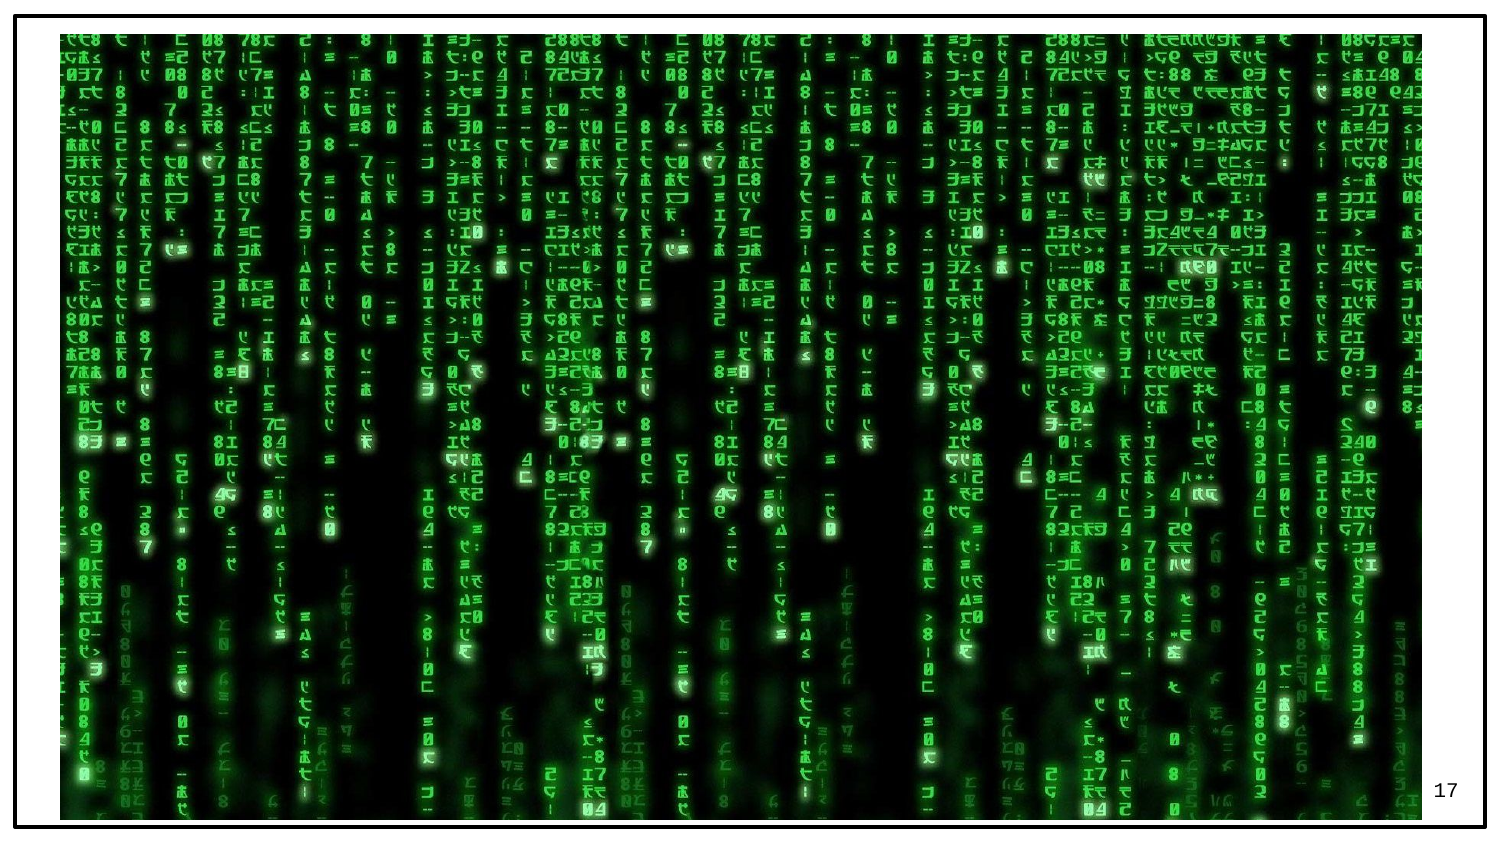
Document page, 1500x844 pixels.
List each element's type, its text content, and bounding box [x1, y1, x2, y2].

picture [0, 0, 1500, 844]
slide_number 17 [1426, 761, 1474, 810]
